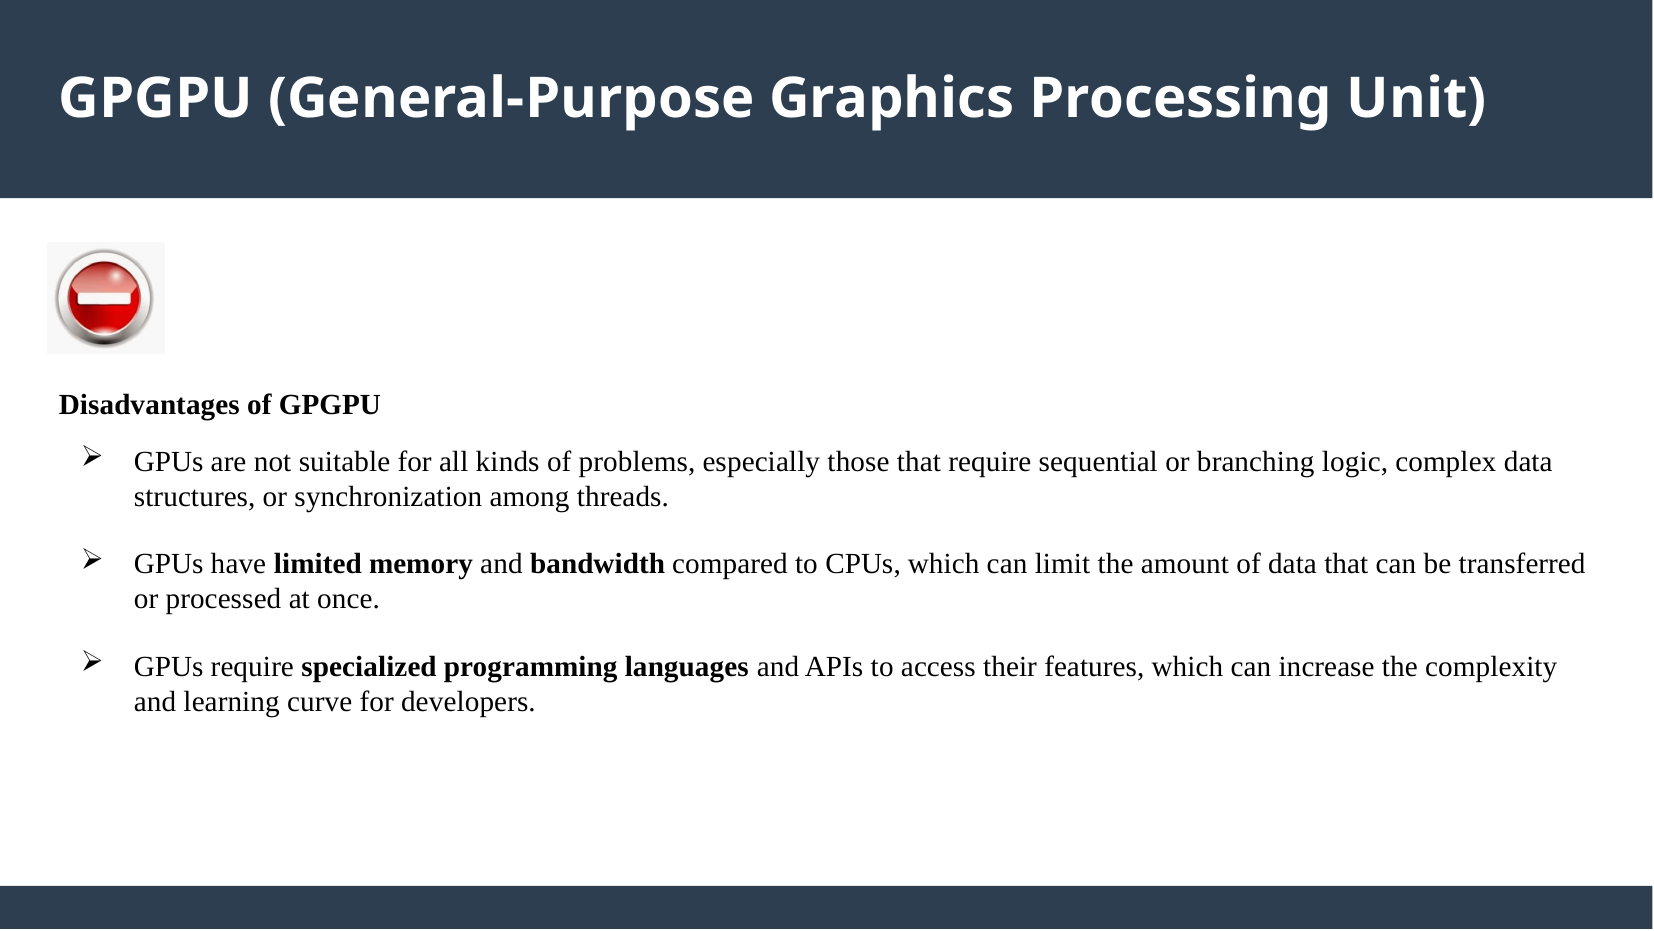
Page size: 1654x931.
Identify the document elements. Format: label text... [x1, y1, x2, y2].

title GPGPU (General-Purpose Graphics Processing Unit) [59, 37, 1594, 154]
list Disadvantages of GPGPU GPUs are not suitable for all kinds of problems, especially those that require sequential or branching logic, complex data structures, or synchronization among threads. GPUs have limited memory and bandwidth compared to CPUs, which can limit the amount of data that can be transferred or processed at once. GPUs require specialized programming languages and APIs to access their features, which can increase the complexity and learning curve for developers. [59, 385, 1594, 862]
picture [46, 242, 165, 354]
